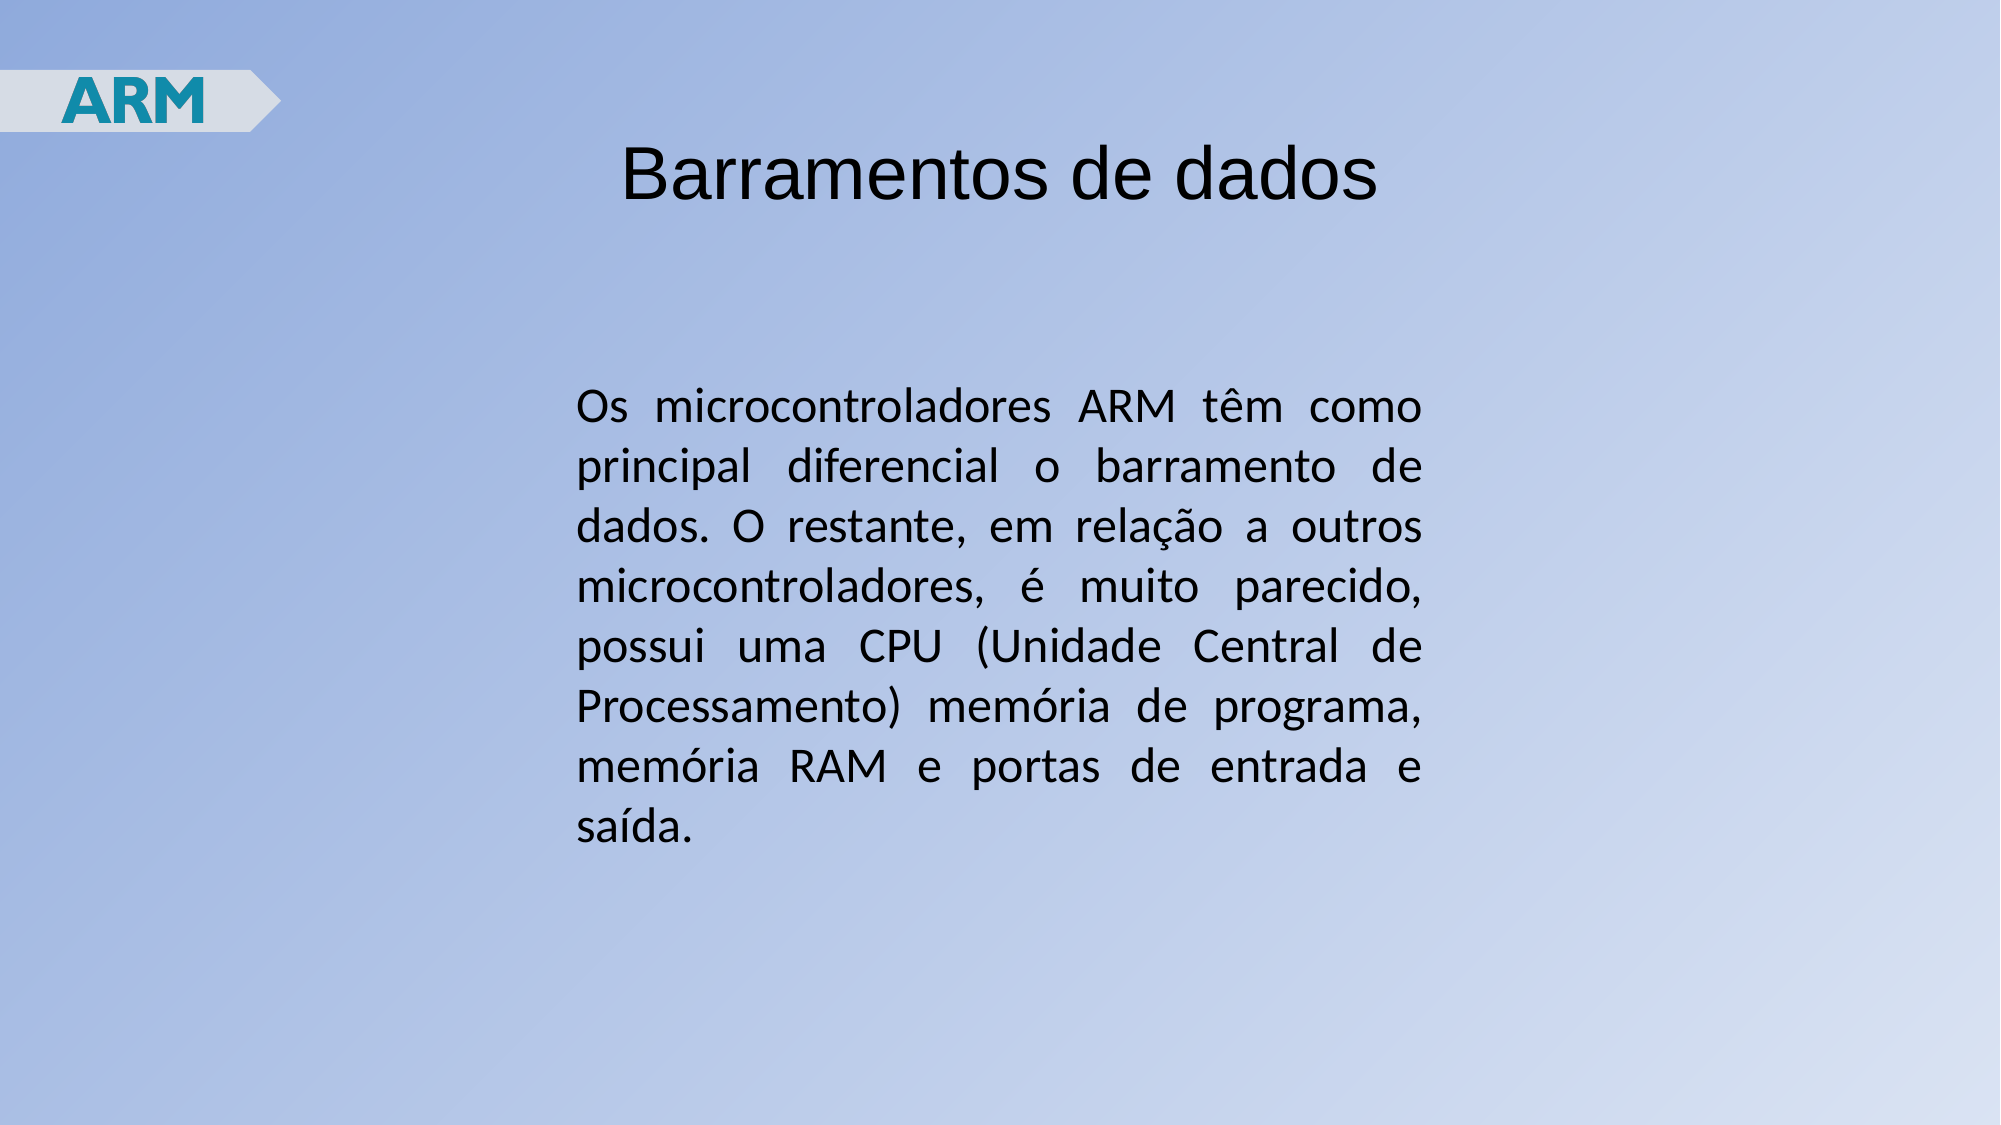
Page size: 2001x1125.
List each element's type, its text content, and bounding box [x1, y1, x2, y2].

picture [61, 77, 216, 123]
title Barramentos de dados [68, 82, 1932, 268]
text_box Os microcontroladores ARM têm como principal diferencial o barramento de dados. O restante, em relação a outros microcontroladores, é muito parecido, possui uma CPU (Unidade Central de Processamento) memória de programa, memória RAM e portas de entrada e saída. [561, 365, 1439, 861]
